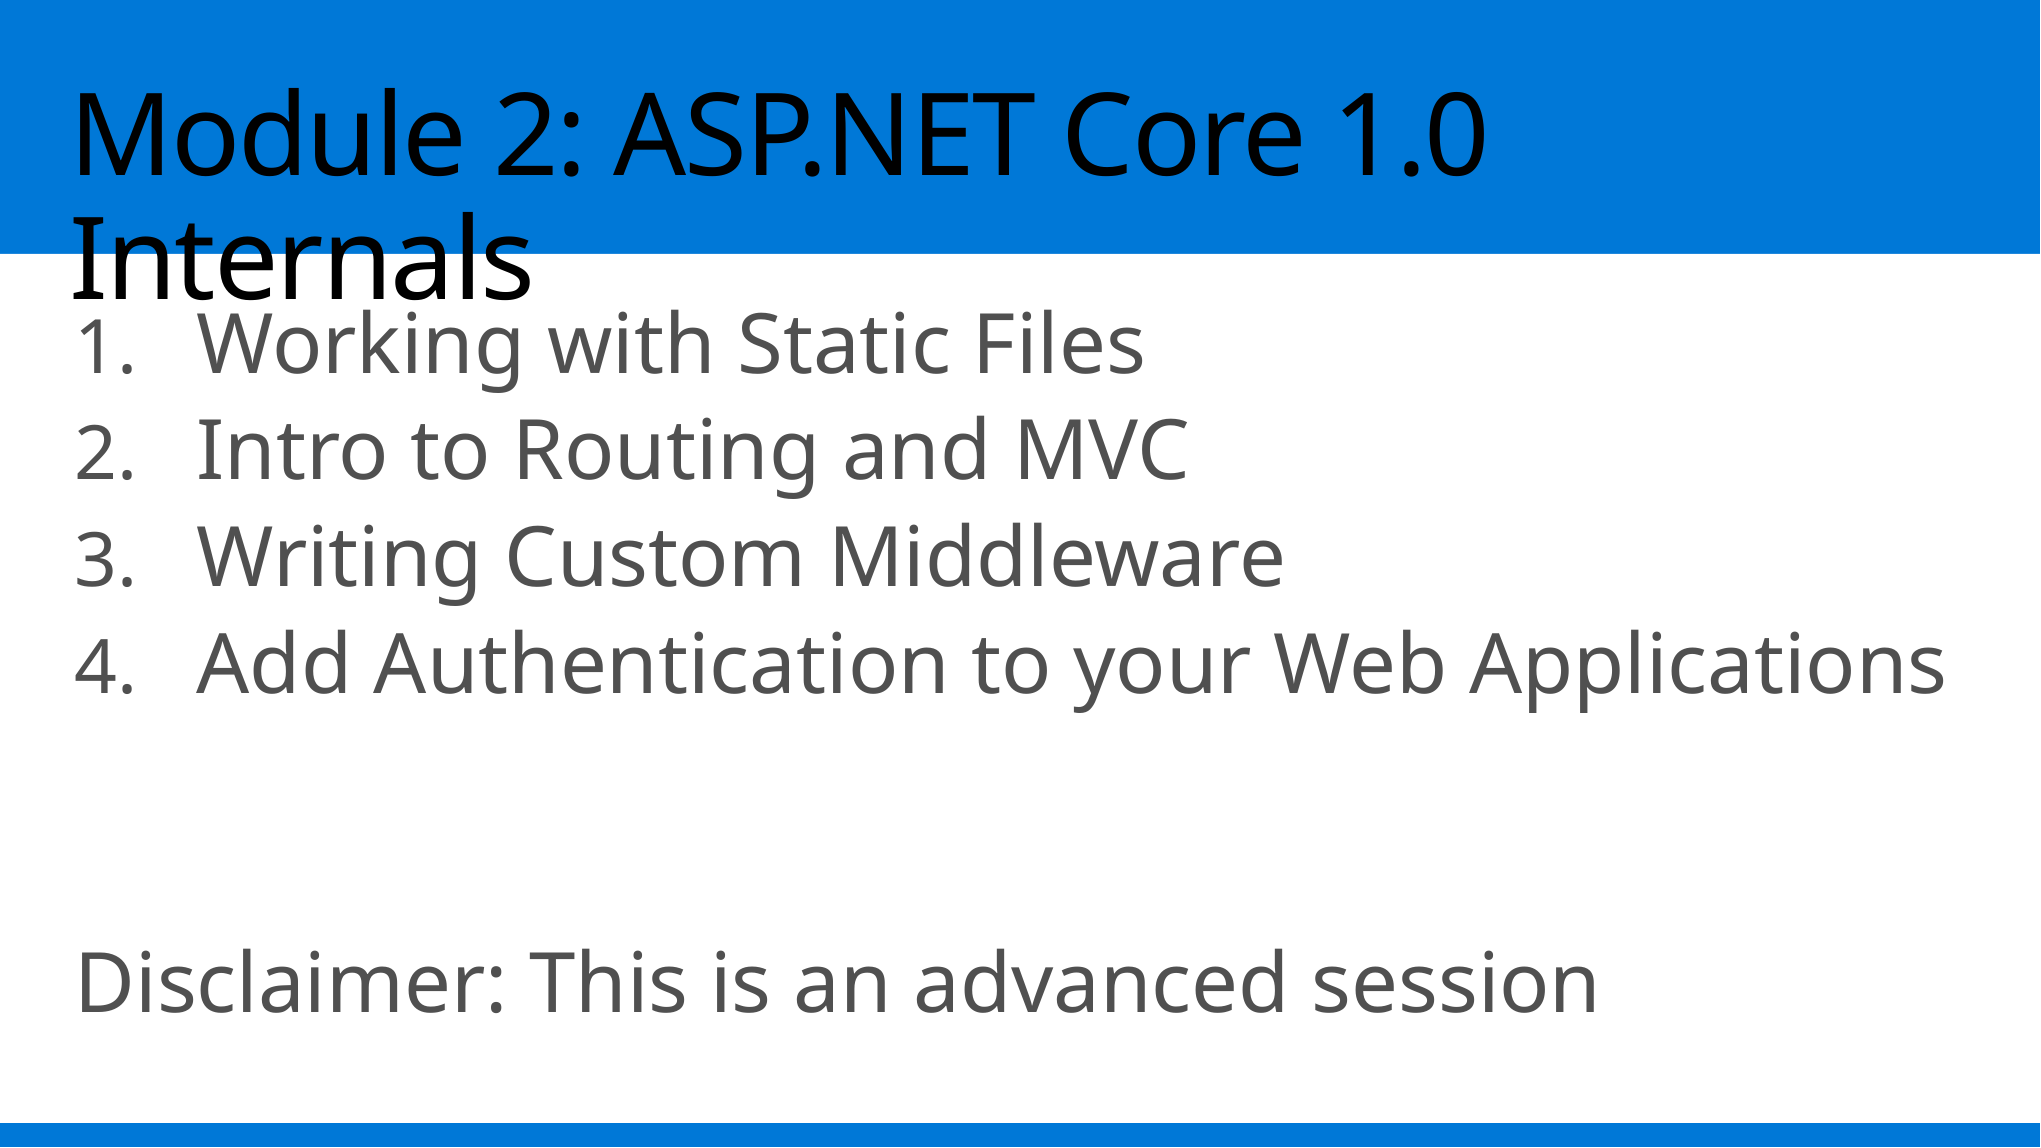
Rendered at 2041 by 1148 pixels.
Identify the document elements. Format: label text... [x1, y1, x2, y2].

text_box Working with Static Files Intro to Routing and MVC Writing Custom Middleware Add Authentication to your Web Applications Disclaimer: This is an advanced session [59, 293, 1980, 1037]
title Module 2: ASP.NET Core 1.0 Internals [45, 61, 1996, 212]
text_box [0, 253, 2041, 1124]
